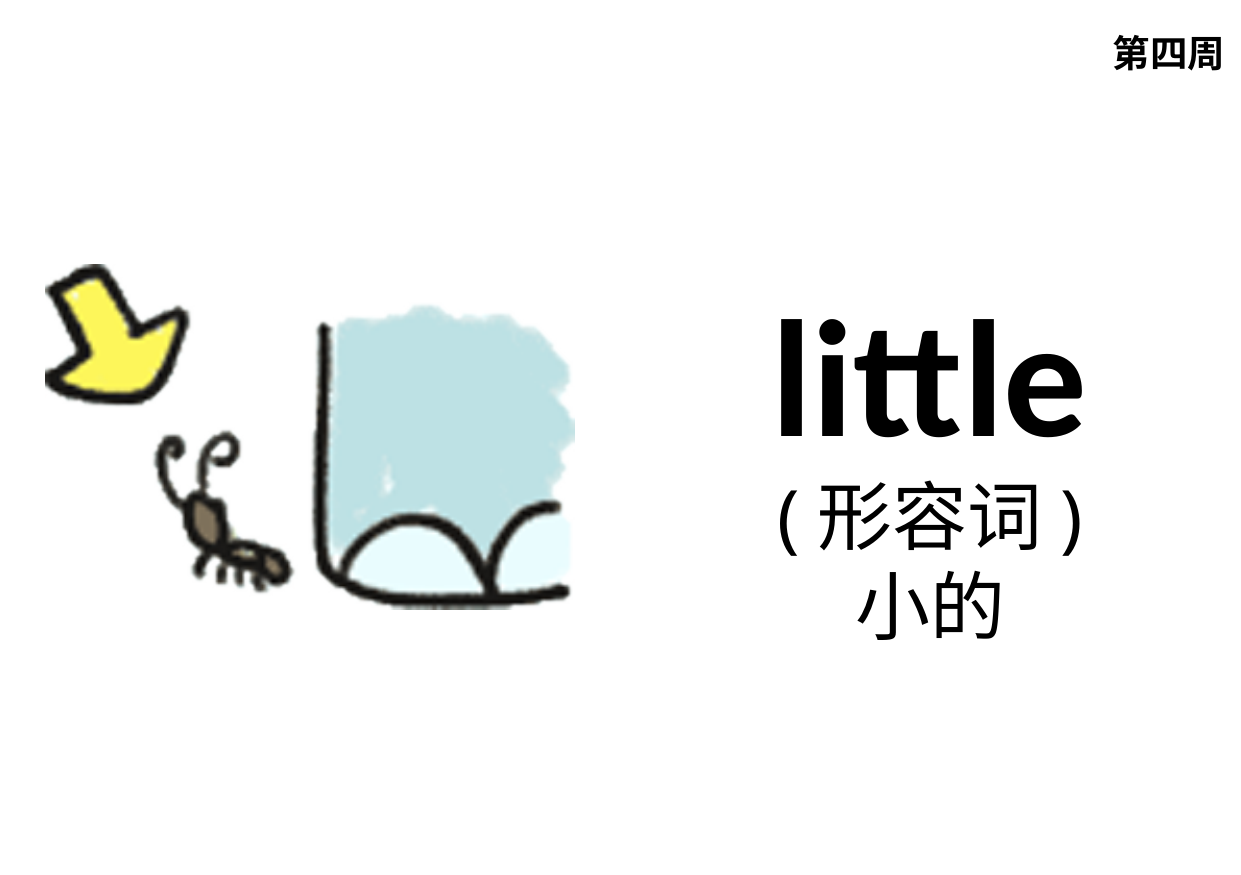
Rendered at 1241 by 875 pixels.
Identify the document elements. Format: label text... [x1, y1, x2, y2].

picture [45, 263, 575, 611]
text_box little (形容词) 小的 [620, 0, 1241, 874]
